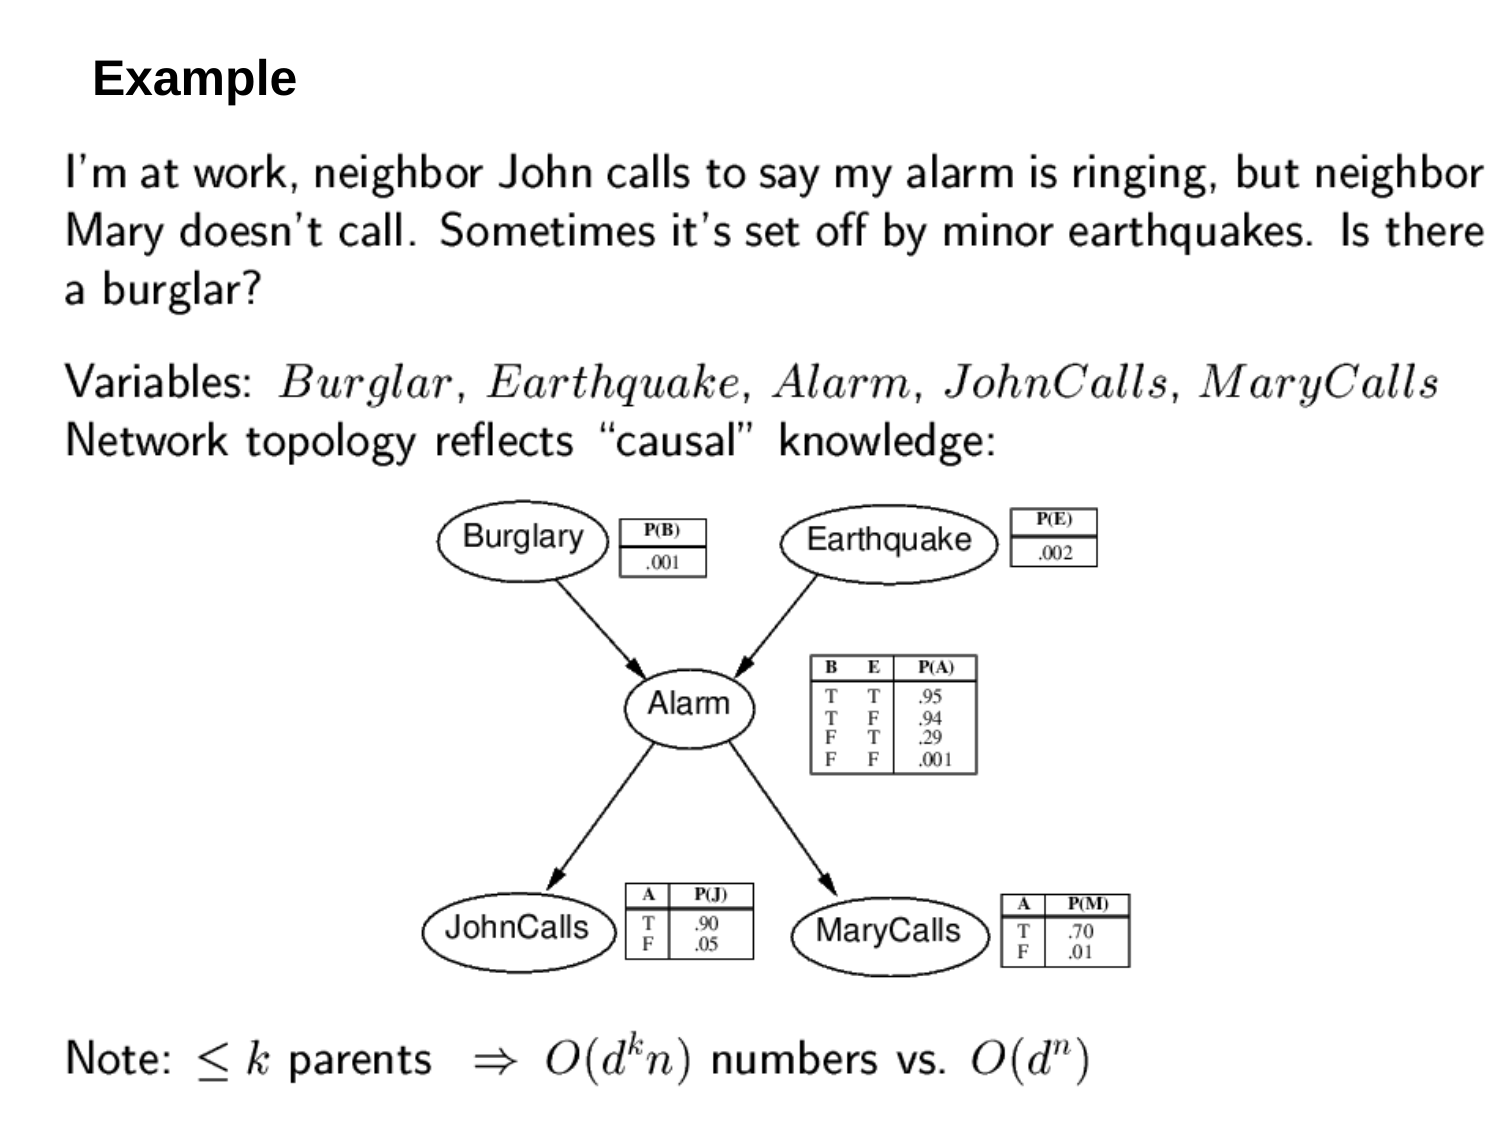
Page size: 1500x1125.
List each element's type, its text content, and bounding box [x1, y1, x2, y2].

picture [49, 137, 1500, 1100]
title Example [76, 37, 1415, 113]
